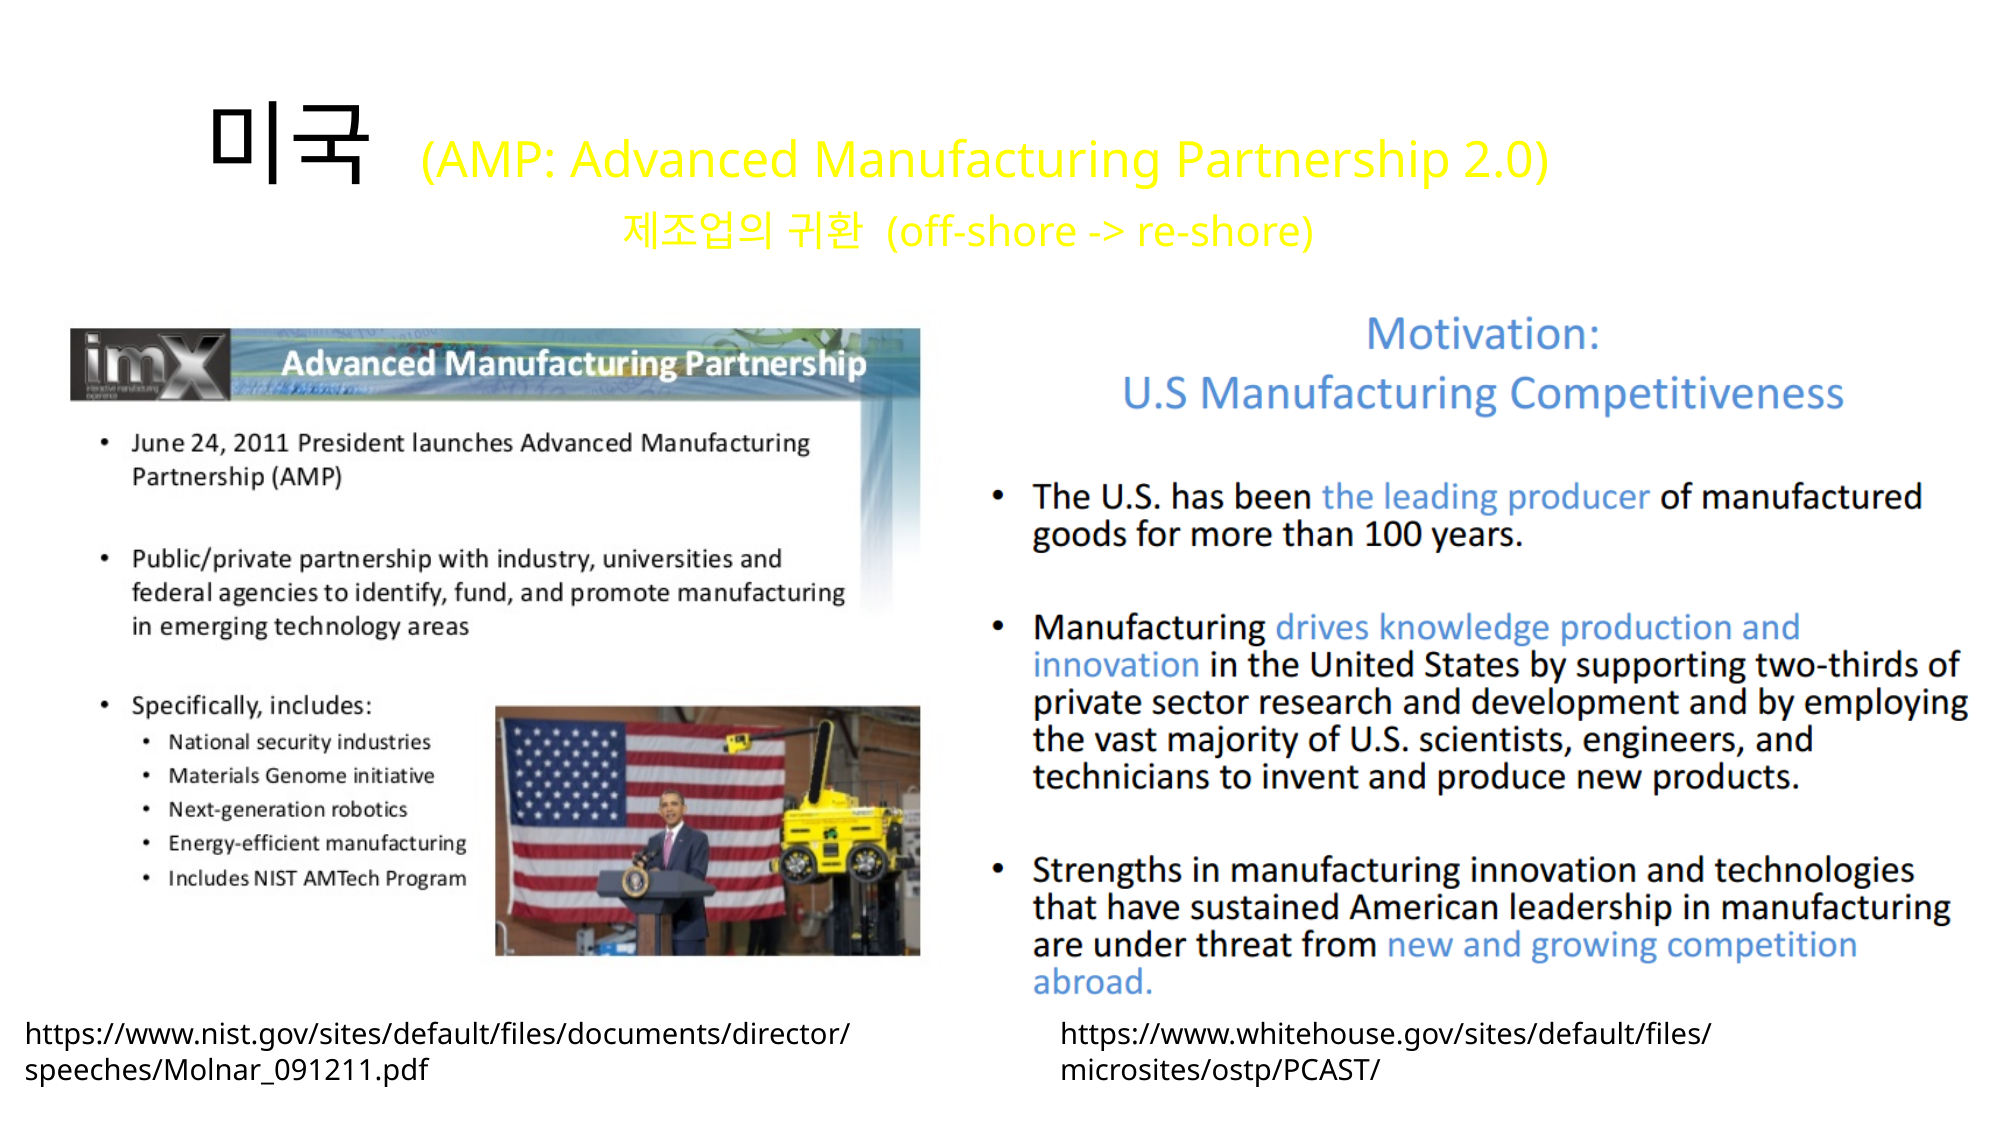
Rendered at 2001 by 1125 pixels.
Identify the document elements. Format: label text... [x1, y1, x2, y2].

text_box https://www.whitehouse.gov/sites/default/files/microsites/ostp/PCAST/ [1045, 1018, 1816, 1094]
title 미국 (AMP: Advanced Manufacturing Partnership 2.0) 제조업의 귀환 (off-shore -> re-shore) [106, 74, 1649, 268]
text_box https://www.nist.gov/sites/default/files/documents/director/speeches/Molnar_091211.pdf [9, 1008, 963, 1094]
picture [28, 286, 964, 1009]
picture [974, 286, 1982, 1009]
